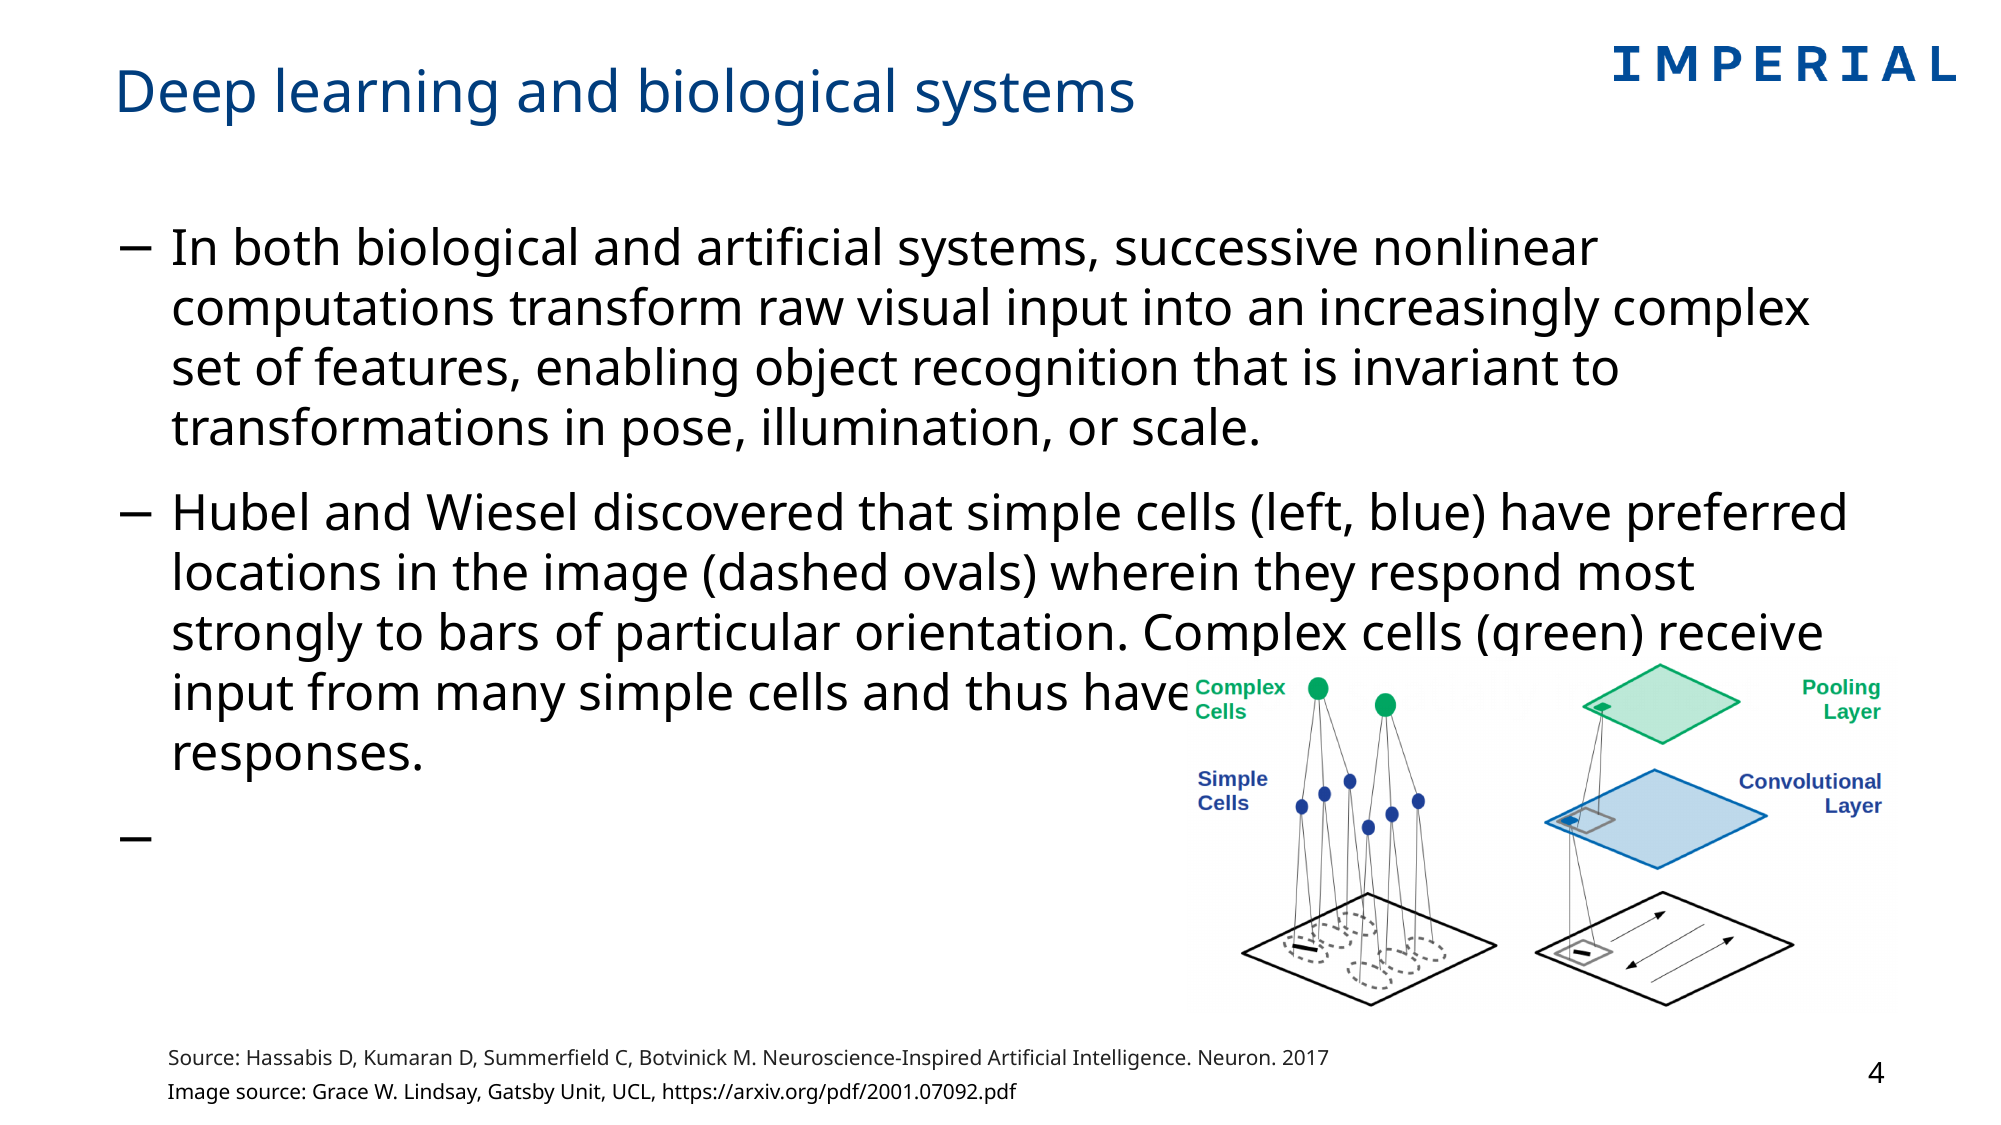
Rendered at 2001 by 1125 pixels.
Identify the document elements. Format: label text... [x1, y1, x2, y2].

picture [1187, 656, 1898, 1013]
text_box Source: Hassabis D, Kumaran D, Summerfield C, Botvinick M. Neuroscience-Inspired Artificial Intelligence. Neuron. 2017 [153, 1037, 1543, 1078]
picture [1900, 46, 1956, 81]
text_box Image source: Grace W. Lindsay, Gatsby Unit, UCL, https://arxiv.org/pdf/2001.07092.pdf [152, 1071, 1302, 1112]
slide_number 4 [1433, 1046, 1901, 1103]
title Deep learning and biological systems [99, 0, 1900, 184]
list In both biological and artificial systems, successive nonlinear computations transform raw visual input into an increasingly complex set of features, enabling object recognition that is invariant to transformations in pose, illumination, or scale. Hubel and Wiesel discovered that simple cells (left, blue) have preferred locations in the image (dashed ovals) wherein they respond most strongly to bars of particular orientation. Complex cells (green) receive input from many simple cells and thus have more spatially invariant responses. [99, 208, 1900, 1024]
